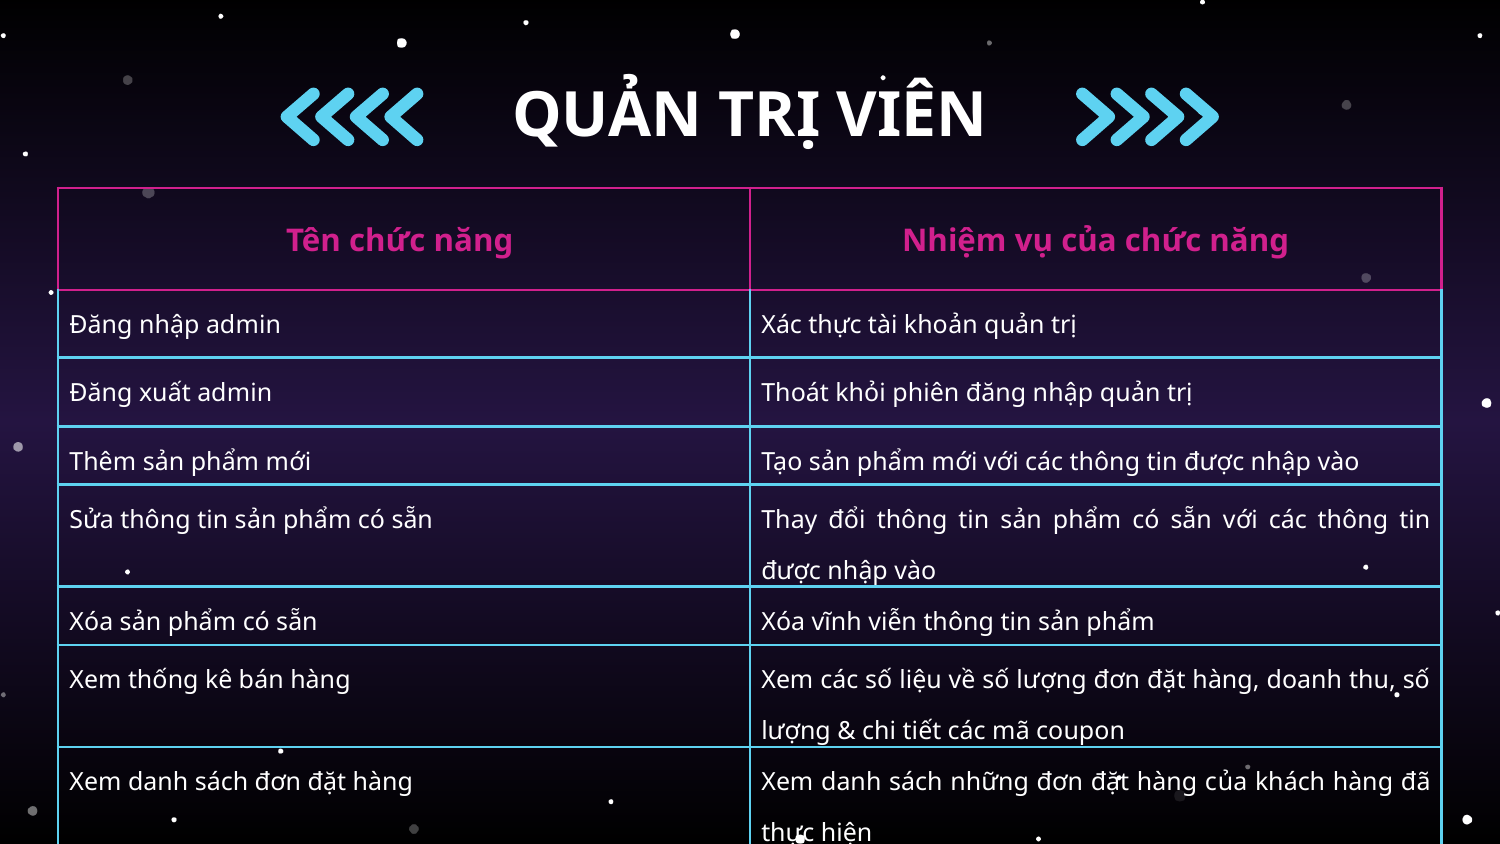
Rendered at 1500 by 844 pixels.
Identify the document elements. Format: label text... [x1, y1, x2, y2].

table_cell Thay đổi thông tin sản phẩm có sẵn với các thông tin được nhập vào [751, 486, 1440, 585]
picture [0, 0, 1500, 844]
table_cell Xóa sản phẩm có sẵn [59, 588, 749, 644]
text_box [1082, 93, 1213, 141]
table_cell Thoát khỏi phiên đăng nhập quản trị [751, 359, 1440, 425]
table_cell Xác thực tài khoản quản trị [751, 291, 1440, 356]
table_header Tên chức năng [59, 189, 749, 289]
table_cell Sửa thông tin sản phẩm có sẵn [59, 486, 749, 585]
table_cell Thêm sản phẩm mới [59, 428, 749, 483]
table_cell Đăng nhập admin [59, 291, 749, 356]
table_cell Xóa vĩnh viễn thông tin sản phẩm [751, 588, 1440, 644]
table_cell Xem danh sách những đơn đặt hàng của khách hàng đã thực hiện [751, 748, 1440, 844]
title QUẢN TRỊ VIÊN [404, 56, 1096, 168]
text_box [286, 93, 418, 141]
table_cell Xem các số liệu về số lượng đơn đặt hàng, doanh thu, số lượng & chi tiết các mã coupon [751, 646, 1440, 746]
table_cell Đăng xuất admin [59, 359, 749, 425]
table_header Nhiệm vụ của chức năng [751, 189, 1440, 289]
table_cell Xem danh sách đơn đặt hàng [59, 748, 749, 844]
table_cell Tạo sản phẩm mới với các thông tin được nhập vào [751, 428, 1440, 483]
table_cell Xem thống kê bán hàng [59, 646, 749, 746]
